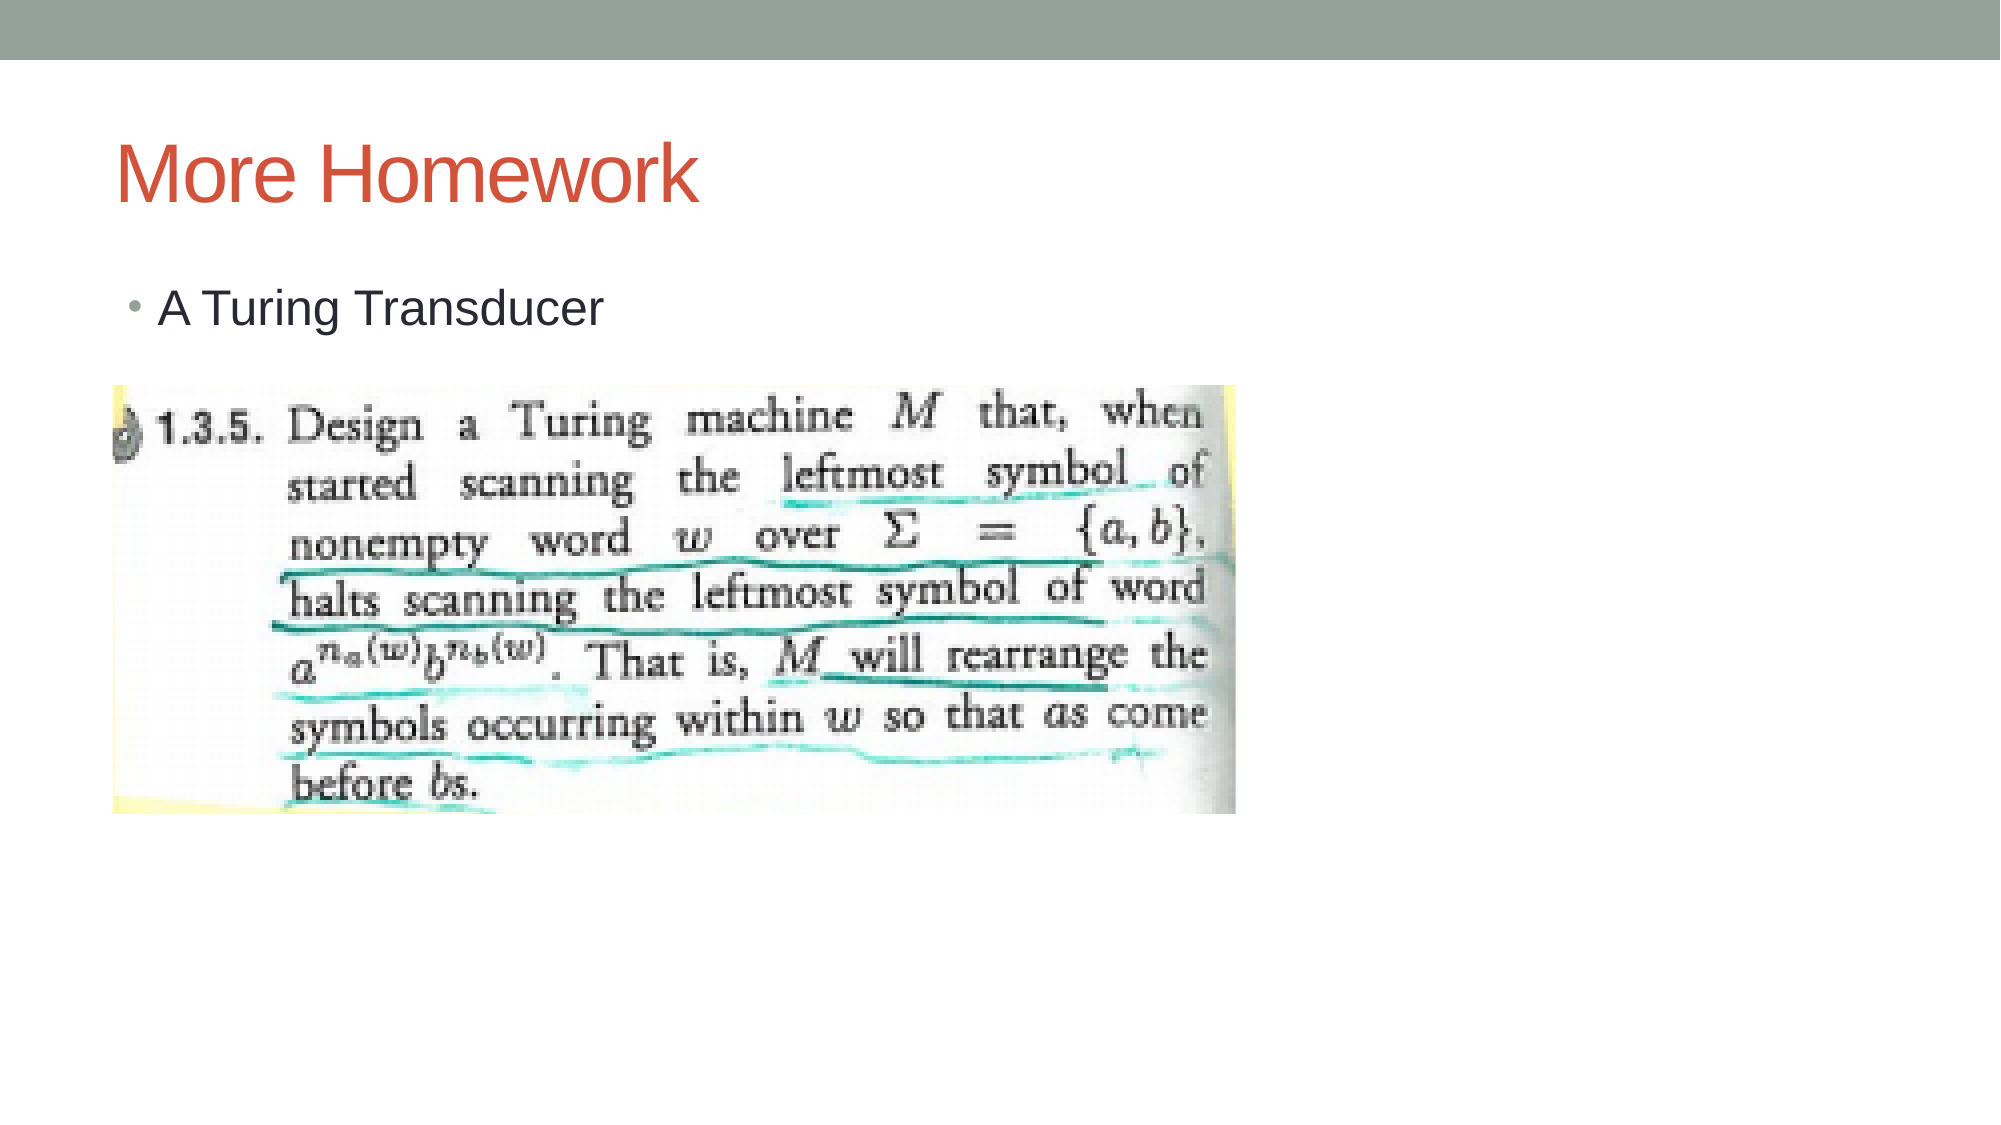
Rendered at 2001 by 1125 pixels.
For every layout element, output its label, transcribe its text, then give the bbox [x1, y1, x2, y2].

picture [112, 385, 1236, 814]
list A Turing Transducer [112, 268, 1888, 929]
title More Homework [99, 87, 1900, 250]
